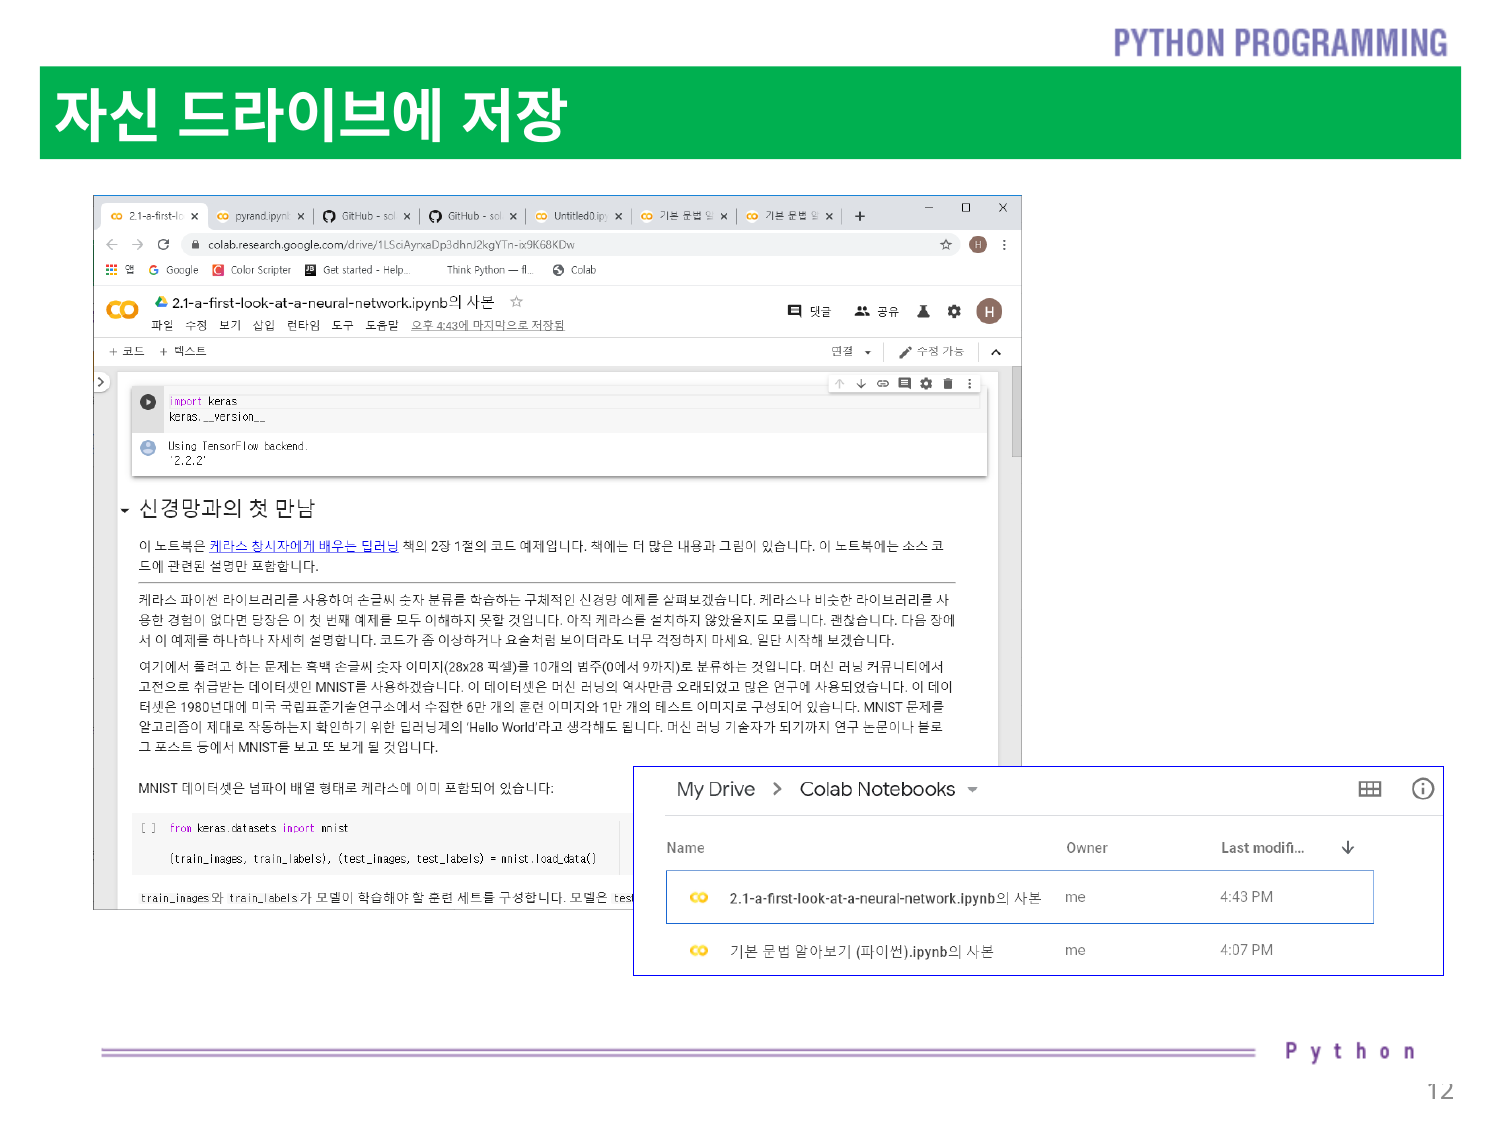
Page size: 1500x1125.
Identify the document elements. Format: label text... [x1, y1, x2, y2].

slide_number 12 [1119, 1071, 1470, 1112]
picture [1106, 13, 1462, 66]
picture [18, 1020, 1483, 1084]
title 자신 드라이브에 저장 [39, 76, 1444, 152]
picture [93, 195, 1445, 976]
